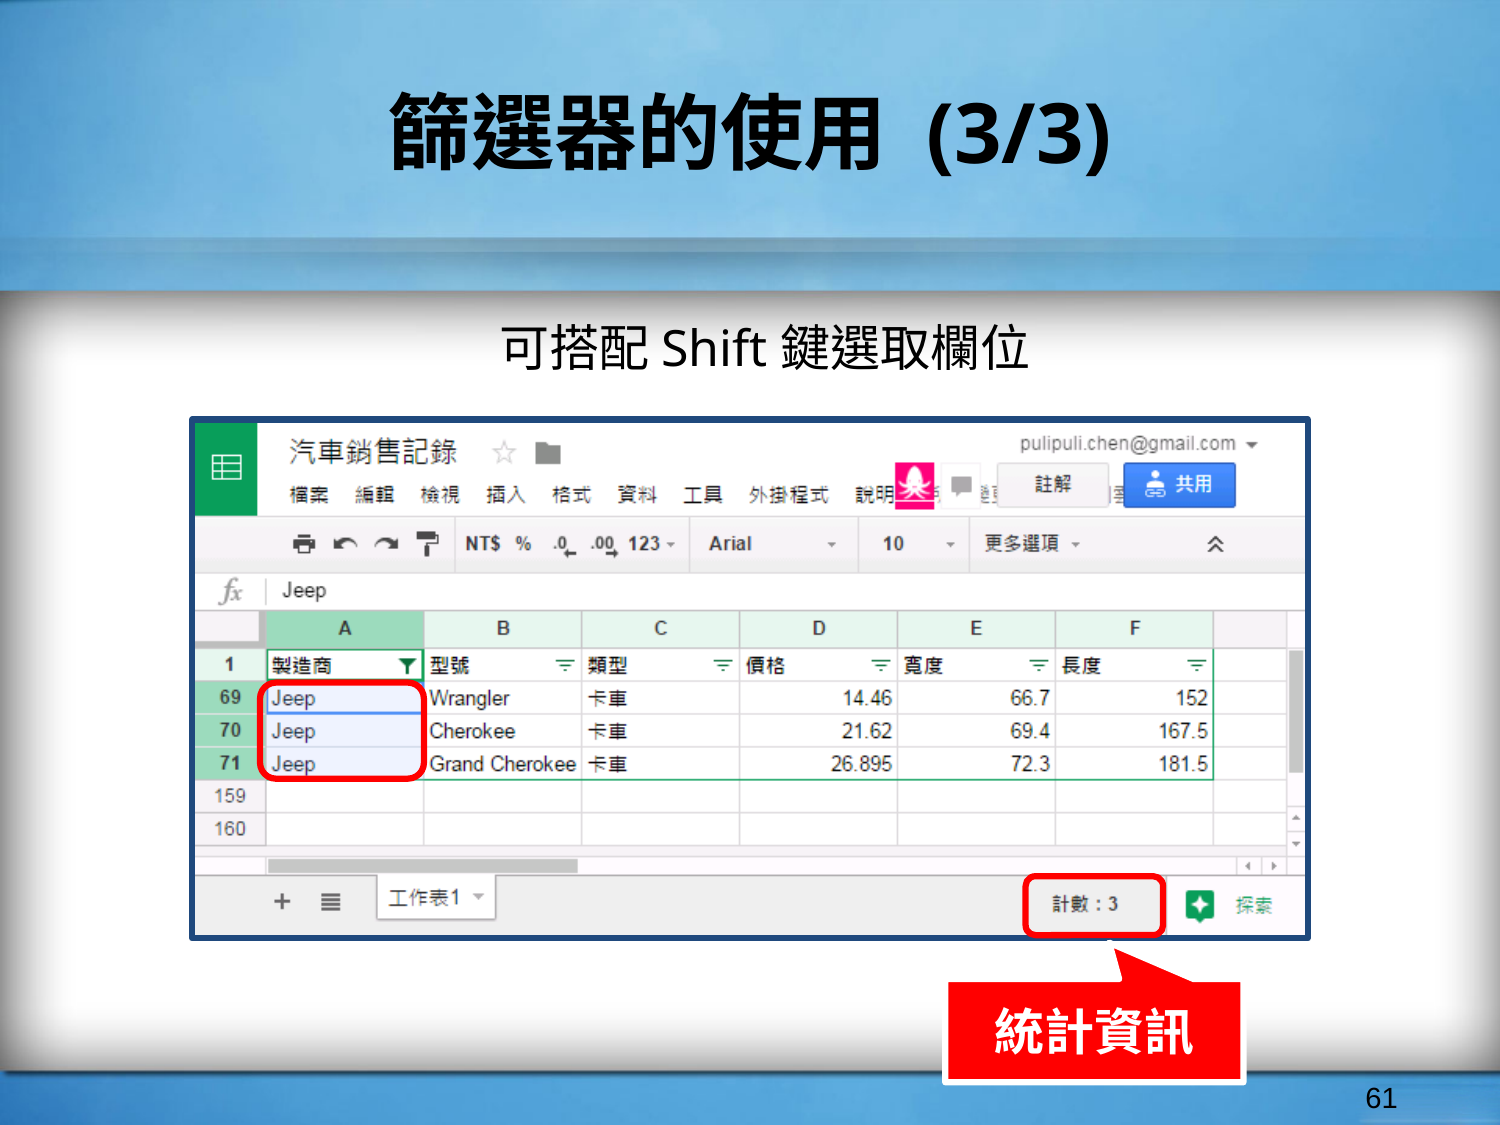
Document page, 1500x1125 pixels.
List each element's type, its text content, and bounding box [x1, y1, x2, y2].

slide_number ‹#› [1350, 1074, 1488, 1118]
text_box 統計資訊 [945, 943, 1244, 1083]
title 篩選器的使用 (3/3) [78, 27, 1422, 232]
picture [0, 0, 1500, 1125]
list 可搭配Shift鍵選取欄位 [78, 292, 1422, 1066]
